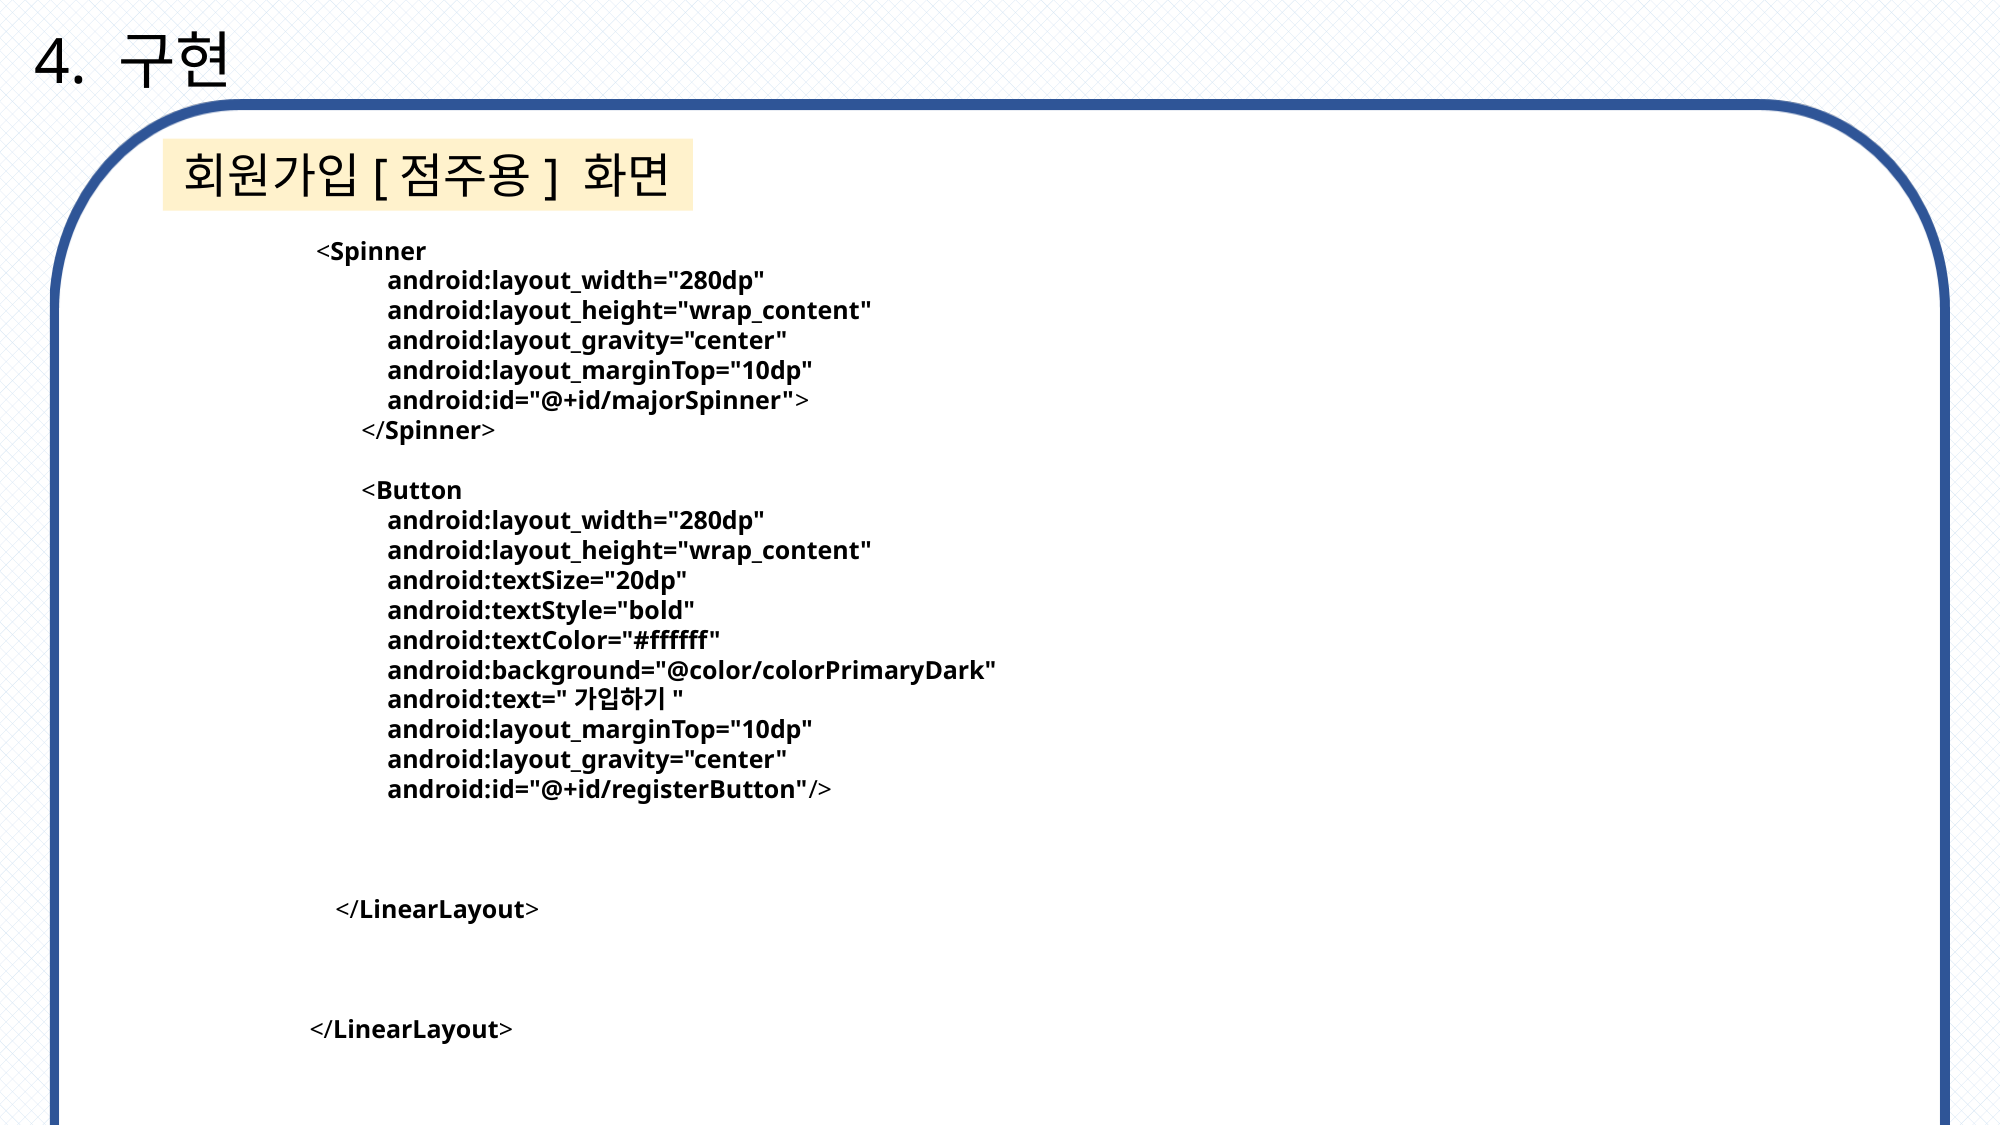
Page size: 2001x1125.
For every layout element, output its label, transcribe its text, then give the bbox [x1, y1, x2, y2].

picture [49, 99, 1950, 1125]
text_box 4. 구현 [19, 13, 905, 104]
